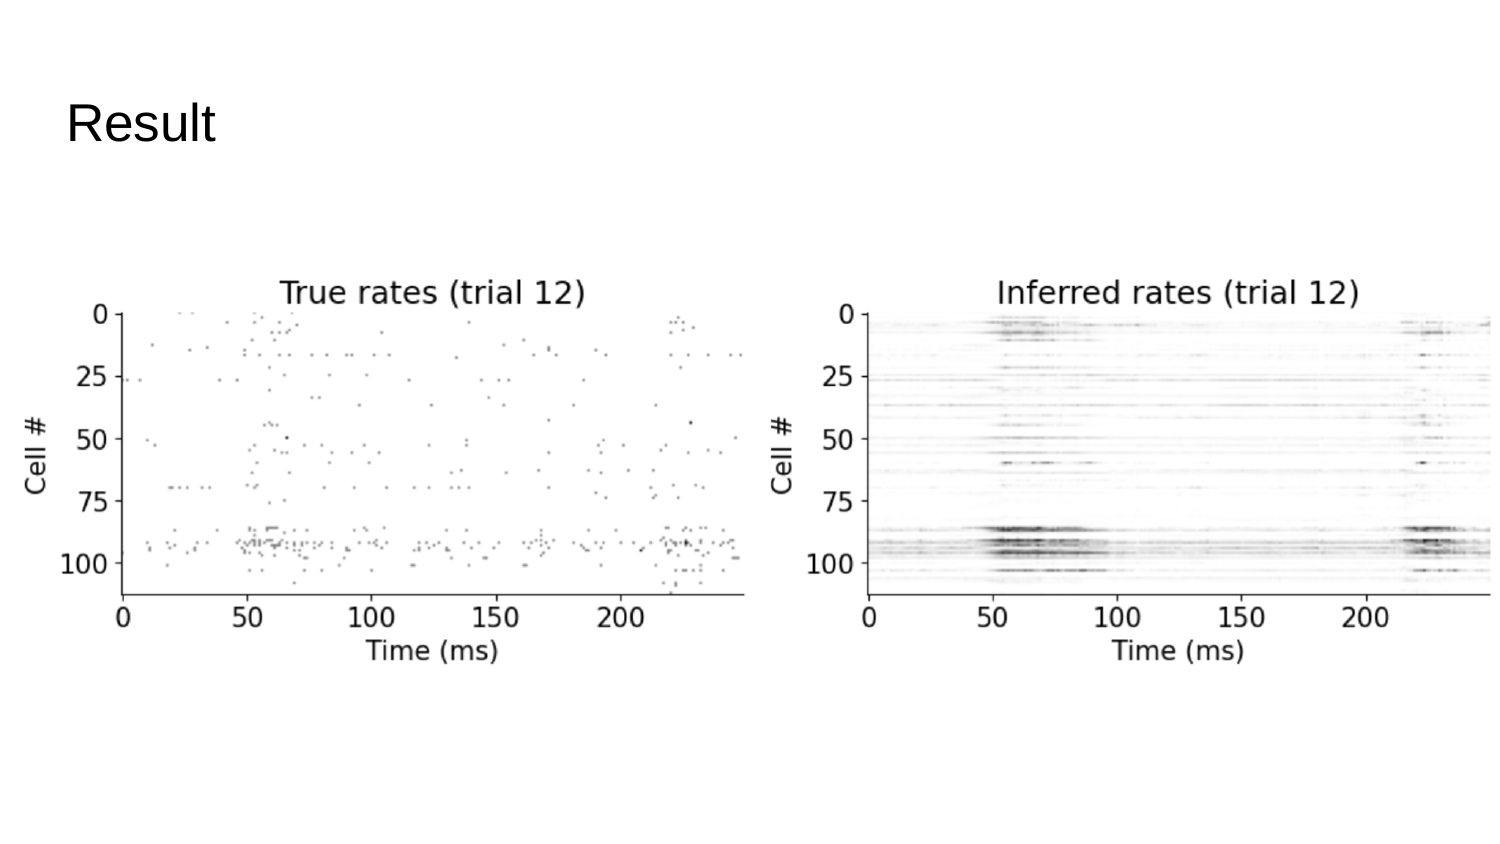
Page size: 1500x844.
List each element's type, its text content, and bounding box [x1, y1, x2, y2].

picture [0, 255, 1500, 682]
title Result [51, 72, 1449, 167]
